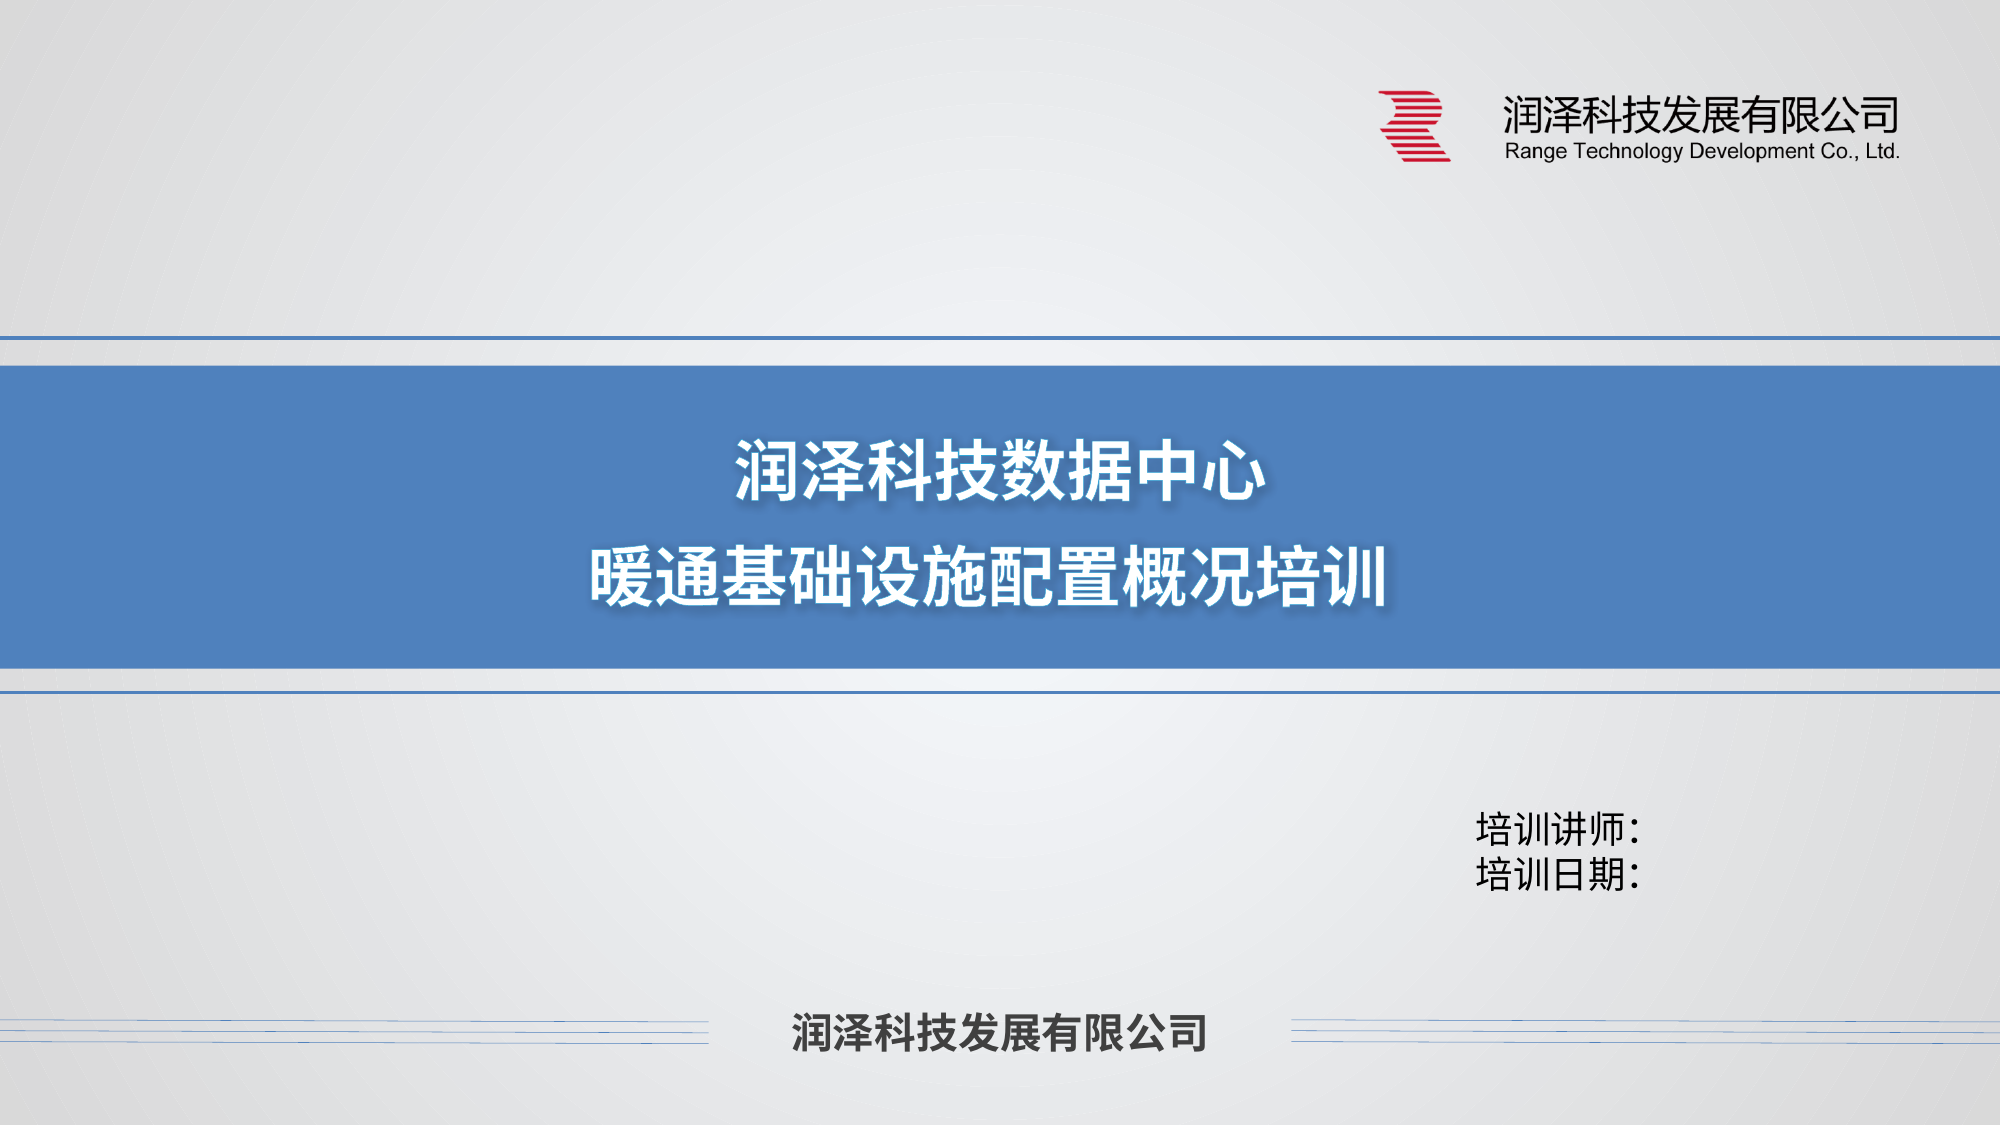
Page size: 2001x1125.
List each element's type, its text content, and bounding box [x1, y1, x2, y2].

table_header 风量 [801, 440, 865, 502]
table_header 风量 [1000, 438, 1066, 502]
text_box 暖通基础设施配置概况培训 [527, 527, 1449, 622]
table_header 风量 [934, 438, 998, 502]
text_box 培训讲师： 培训日期： [1460, 798, 1678, 904]
picture [1350, 54, 1942, 190]
table_header 风量 [734, 437, 796, 502]
table_header 风量 [867, 438, 913, 502]
table_header 风量 [1067, 438, 1132, 502]
